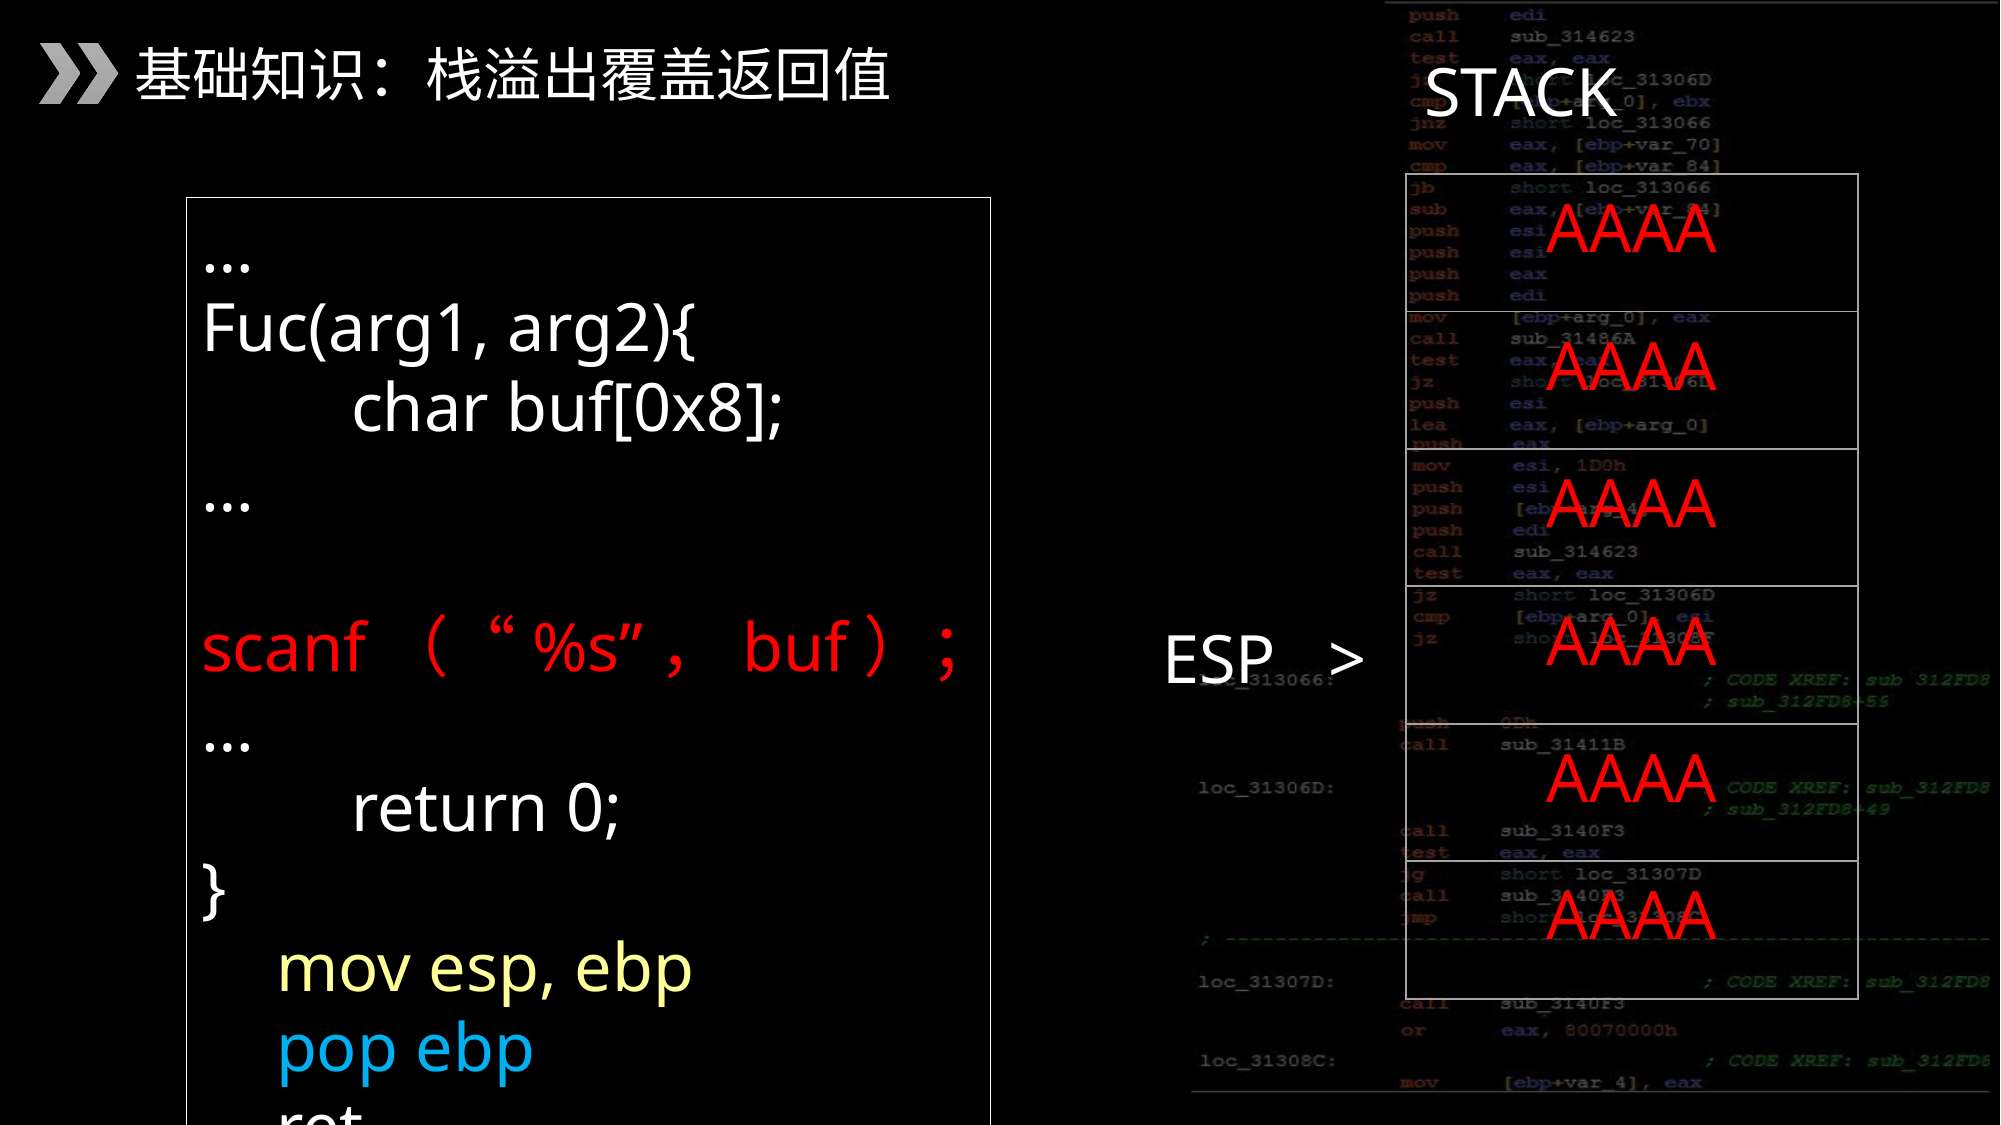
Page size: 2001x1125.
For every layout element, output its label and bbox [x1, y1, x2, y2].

text_box [39, 42, 119, 104]
picture [0, 0, 2000, 1125]
